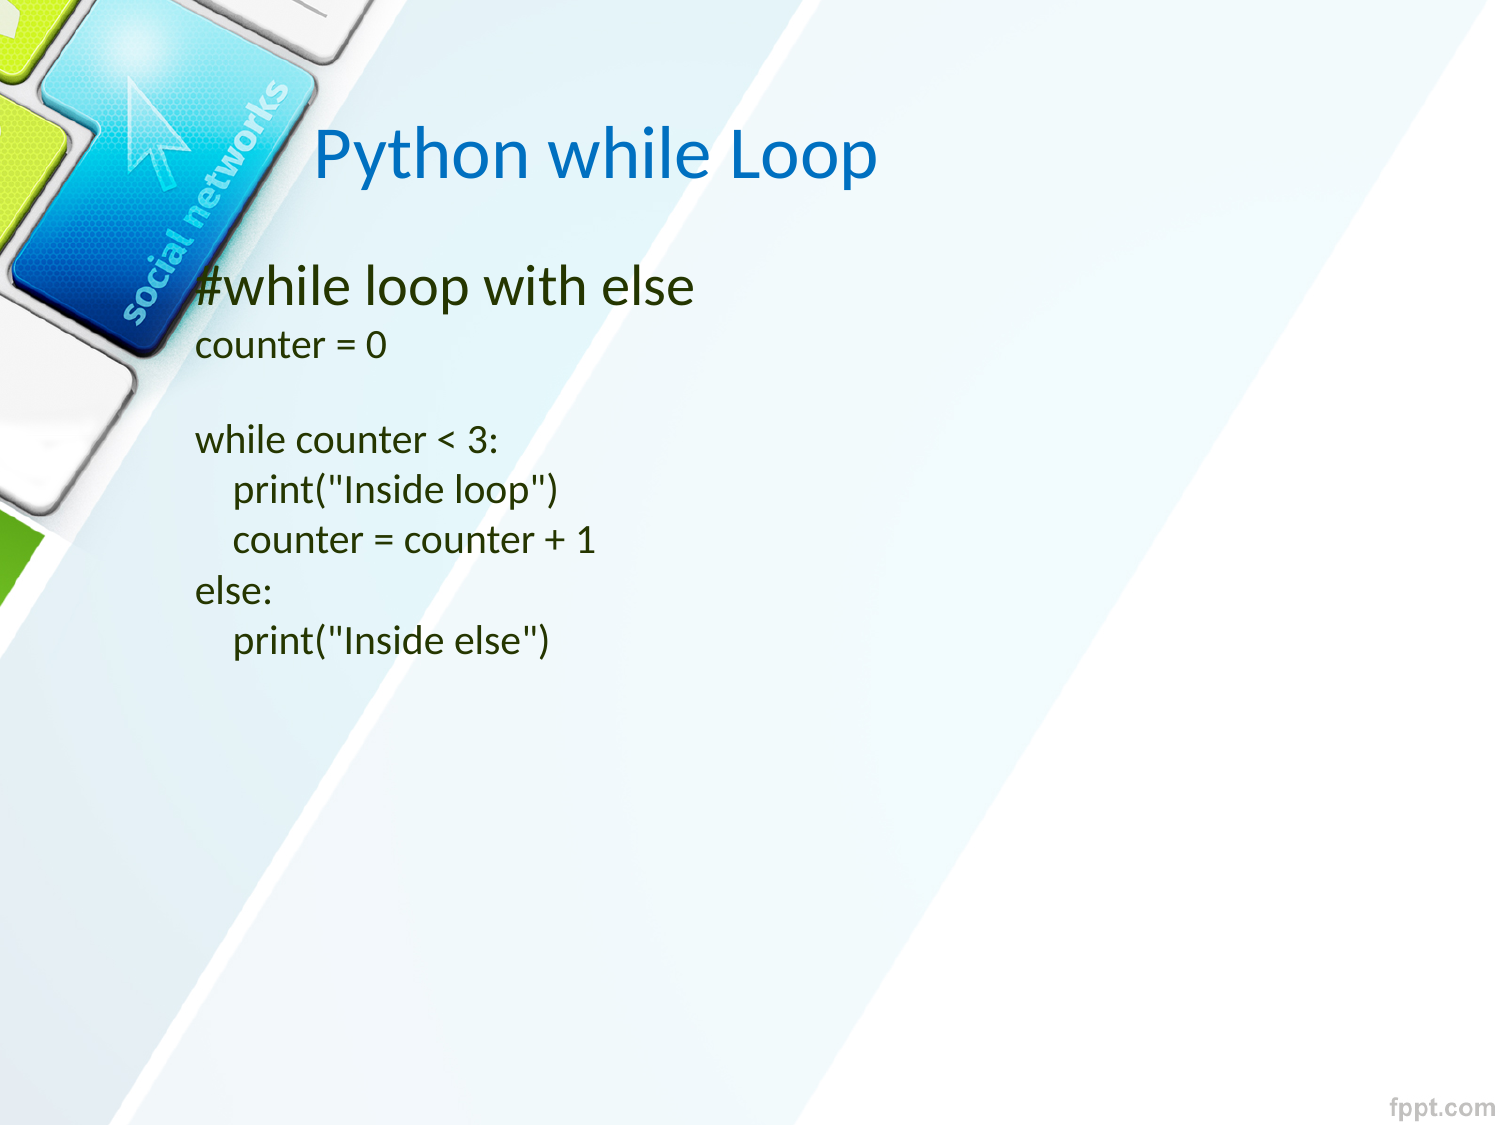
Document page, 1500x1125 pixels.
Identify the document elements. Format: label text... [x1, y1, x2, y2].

picture [0, 0, 1500, 1125]
text_box Python while Loop [299, 86, 1427, 212]
text_box #while loop with else counter = 0 while counter < 3: print("Inside loop") counter = counter + 1 else: print("Inside else") [179, 239, 1470, 1065]
